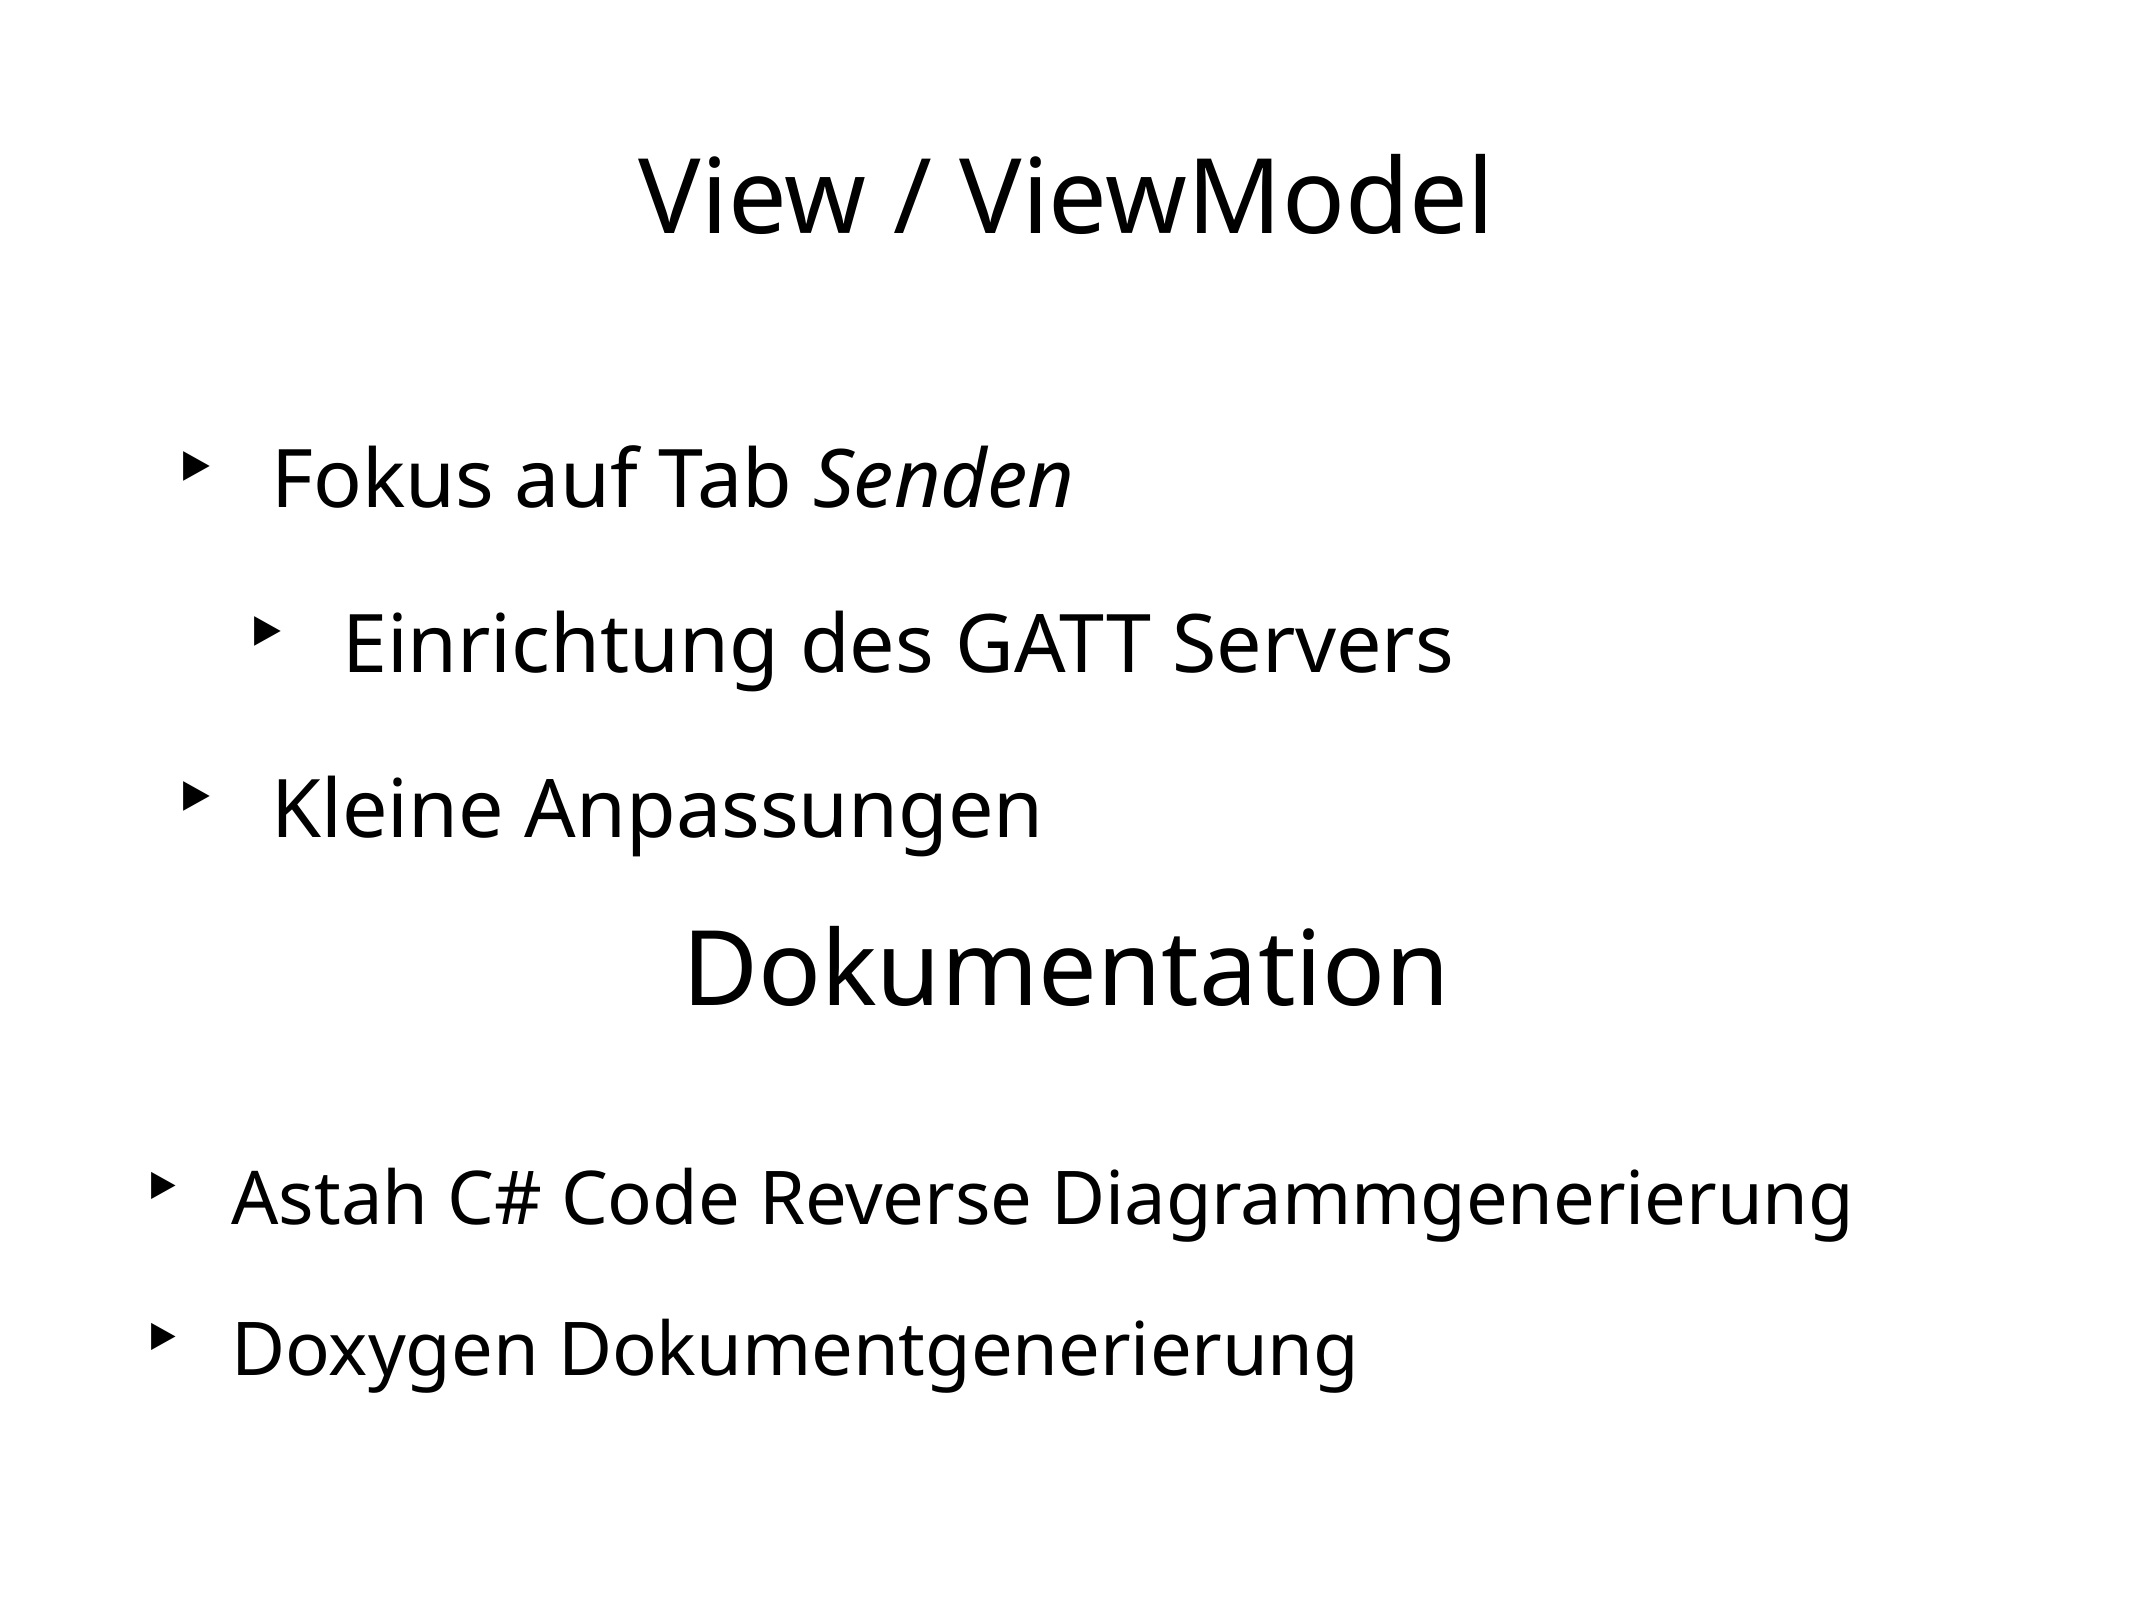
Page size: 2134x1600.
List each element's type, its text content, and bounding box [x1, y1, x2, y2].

text_box Fokus auf Tab Senden Einrichtung des GATT Servers Kleine Anpassungen [163, 358, 1970, 872]
text_box View / ViewModel [590, 107, 1543, 272]
text_box Dokumentation [665, 879, 1468, 1044]
text_box Astah C# Code Reverse Diagrammgenerierung Doxygen Dokumentgenerierung [132, 1087, 2002, 1412]
